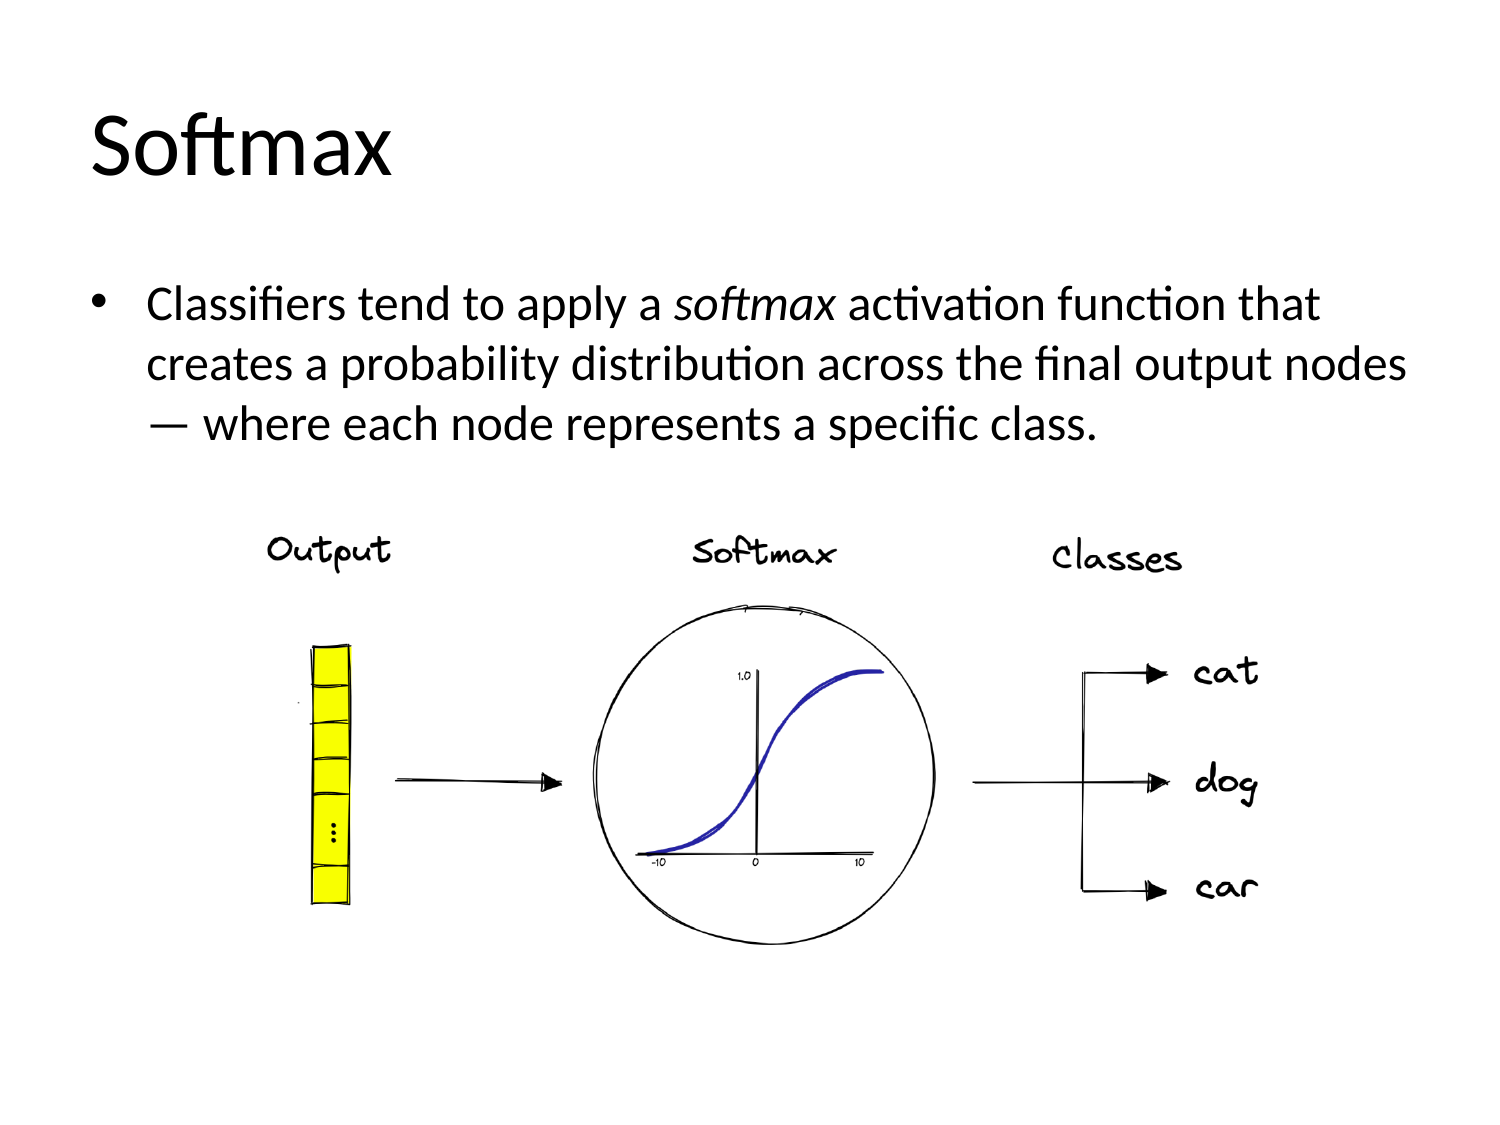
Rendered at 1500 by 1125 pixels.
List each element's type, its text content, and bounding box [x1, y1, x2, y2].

title Softmax [75, 45, 1425, 233]
list Classifiers tend to apply a softmax activation function that creates a probability distribution across the final output nodes — where each node represents a specific class. [75, 262, 1425, 1005]
picture [253, 514, 1275, 957]
